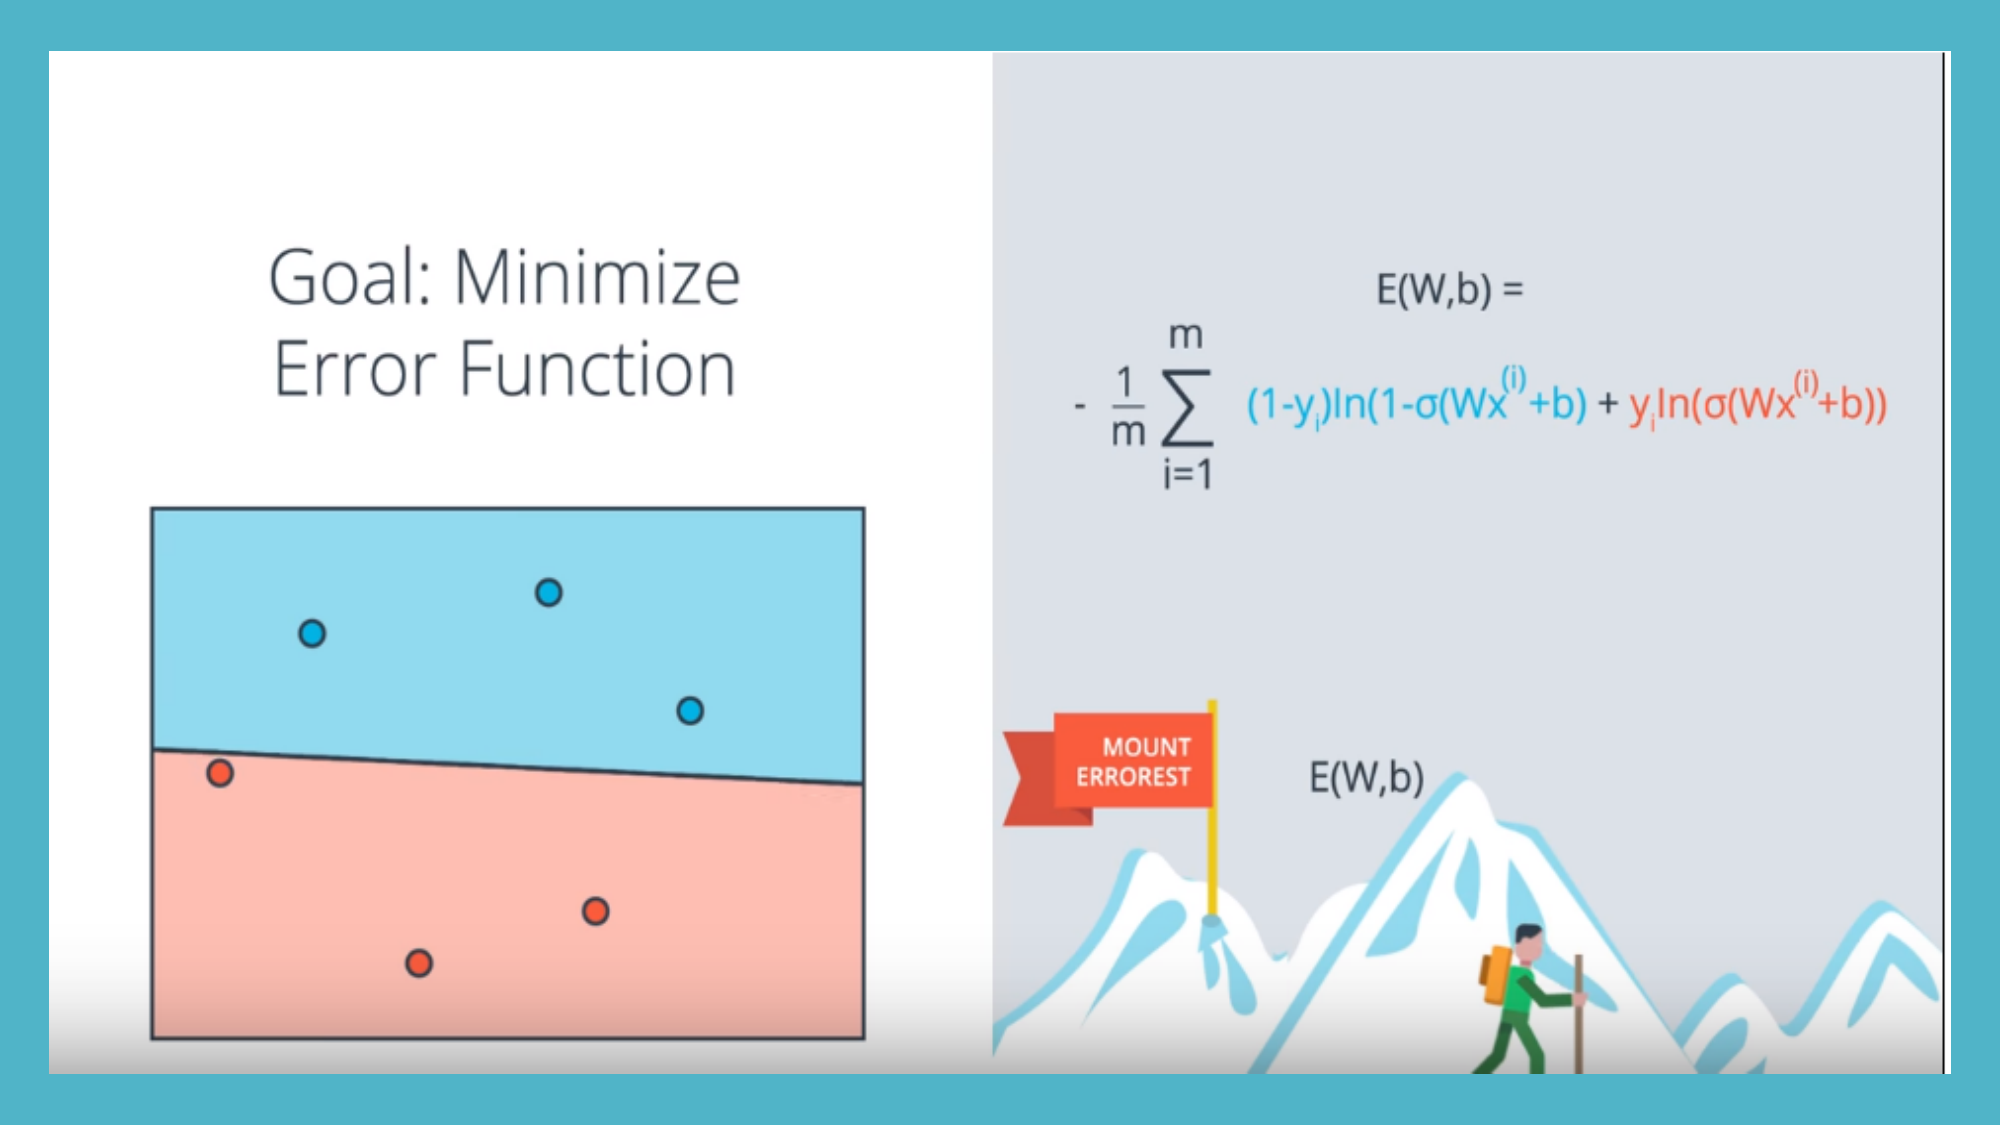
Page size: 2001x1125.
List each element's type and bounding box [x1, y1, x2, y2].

picture [49, 51, 1951, 1074]
